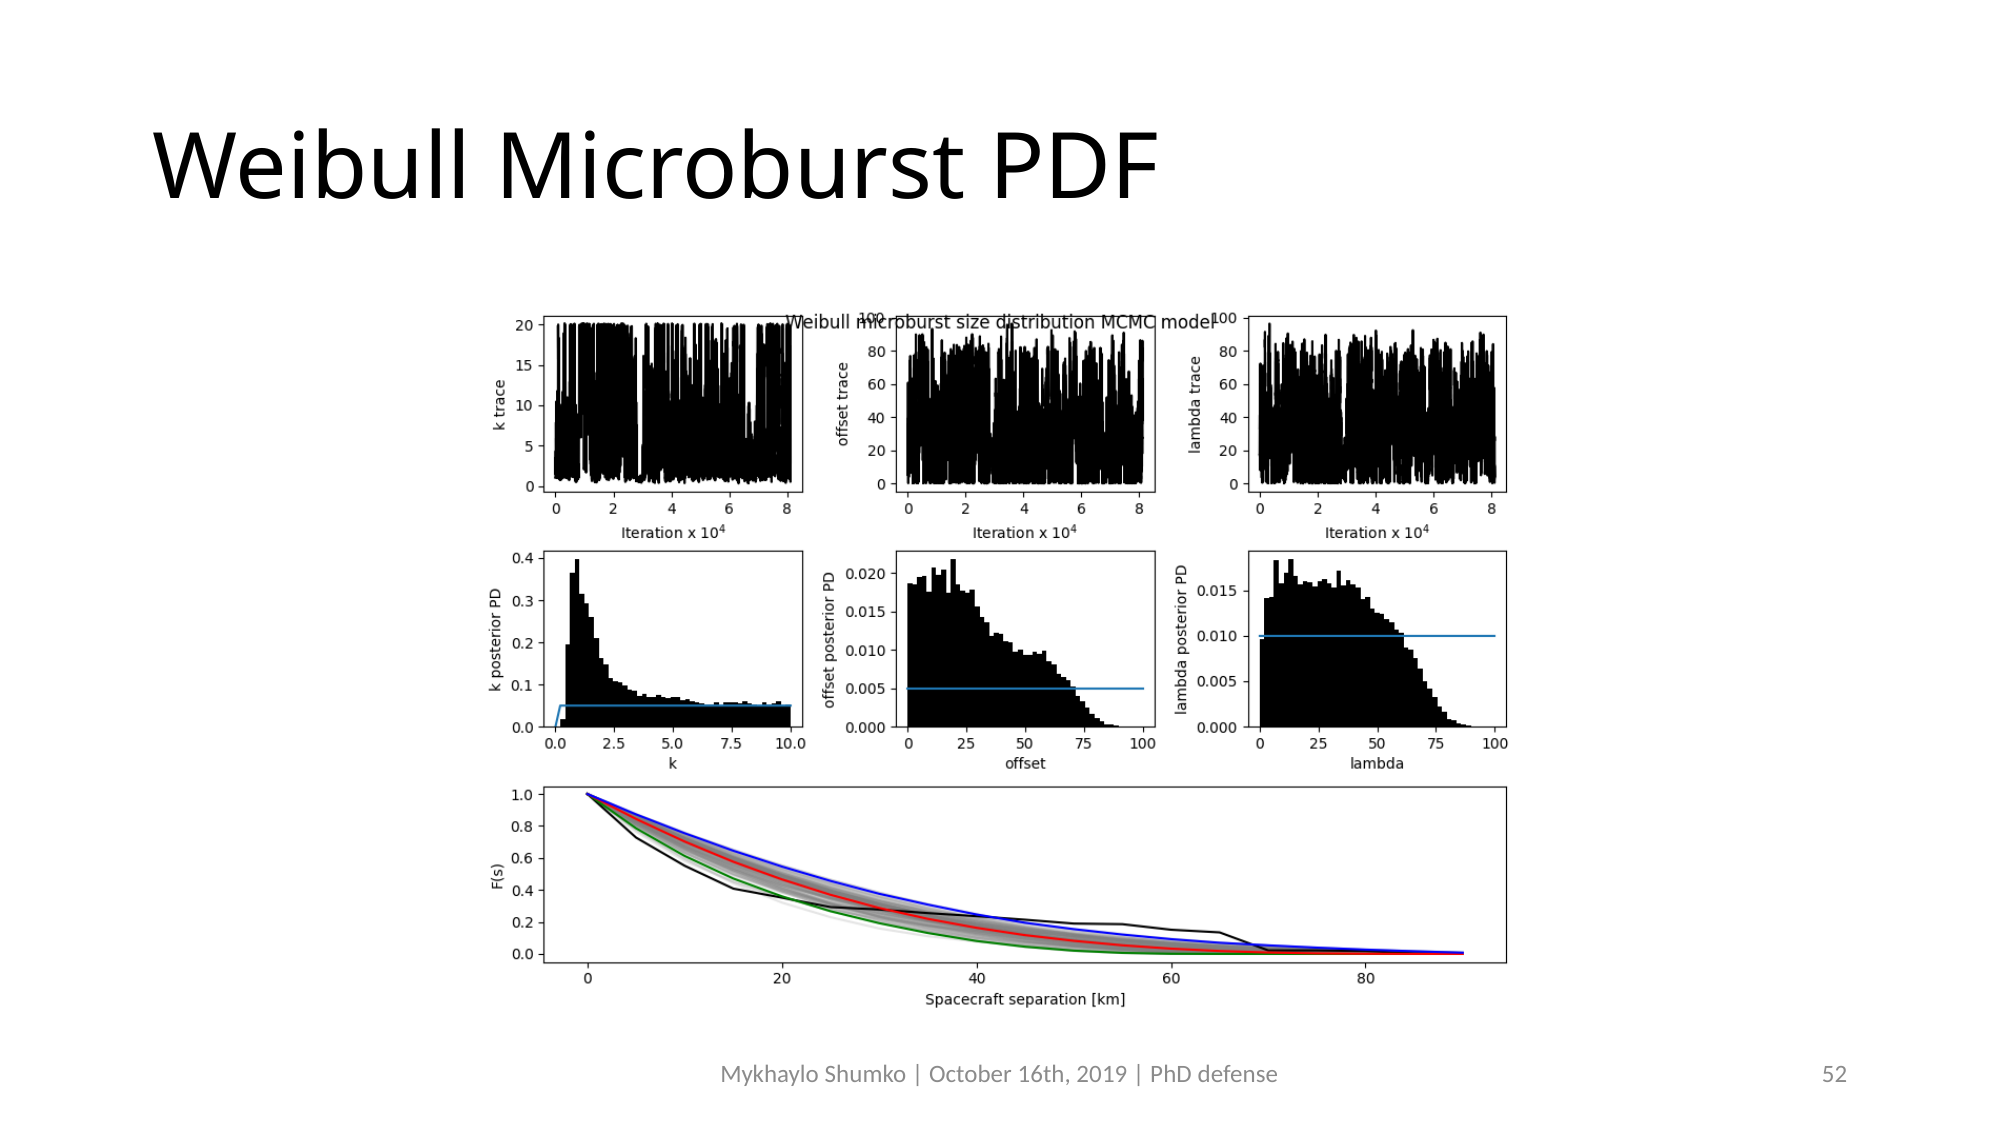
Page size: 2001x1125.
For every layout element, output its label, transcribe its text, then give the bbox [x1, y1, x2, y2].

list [474, 299, 1526, 1014]
title Weibull Microburst PDF [137, 59, 1863, 278]
slide_number 52 [1412, 1042, 1863, 1103]
footer Mykhaylo Shumko | October 16th, 2019 | PhD defense [662, 1042, 1338, 1103]
